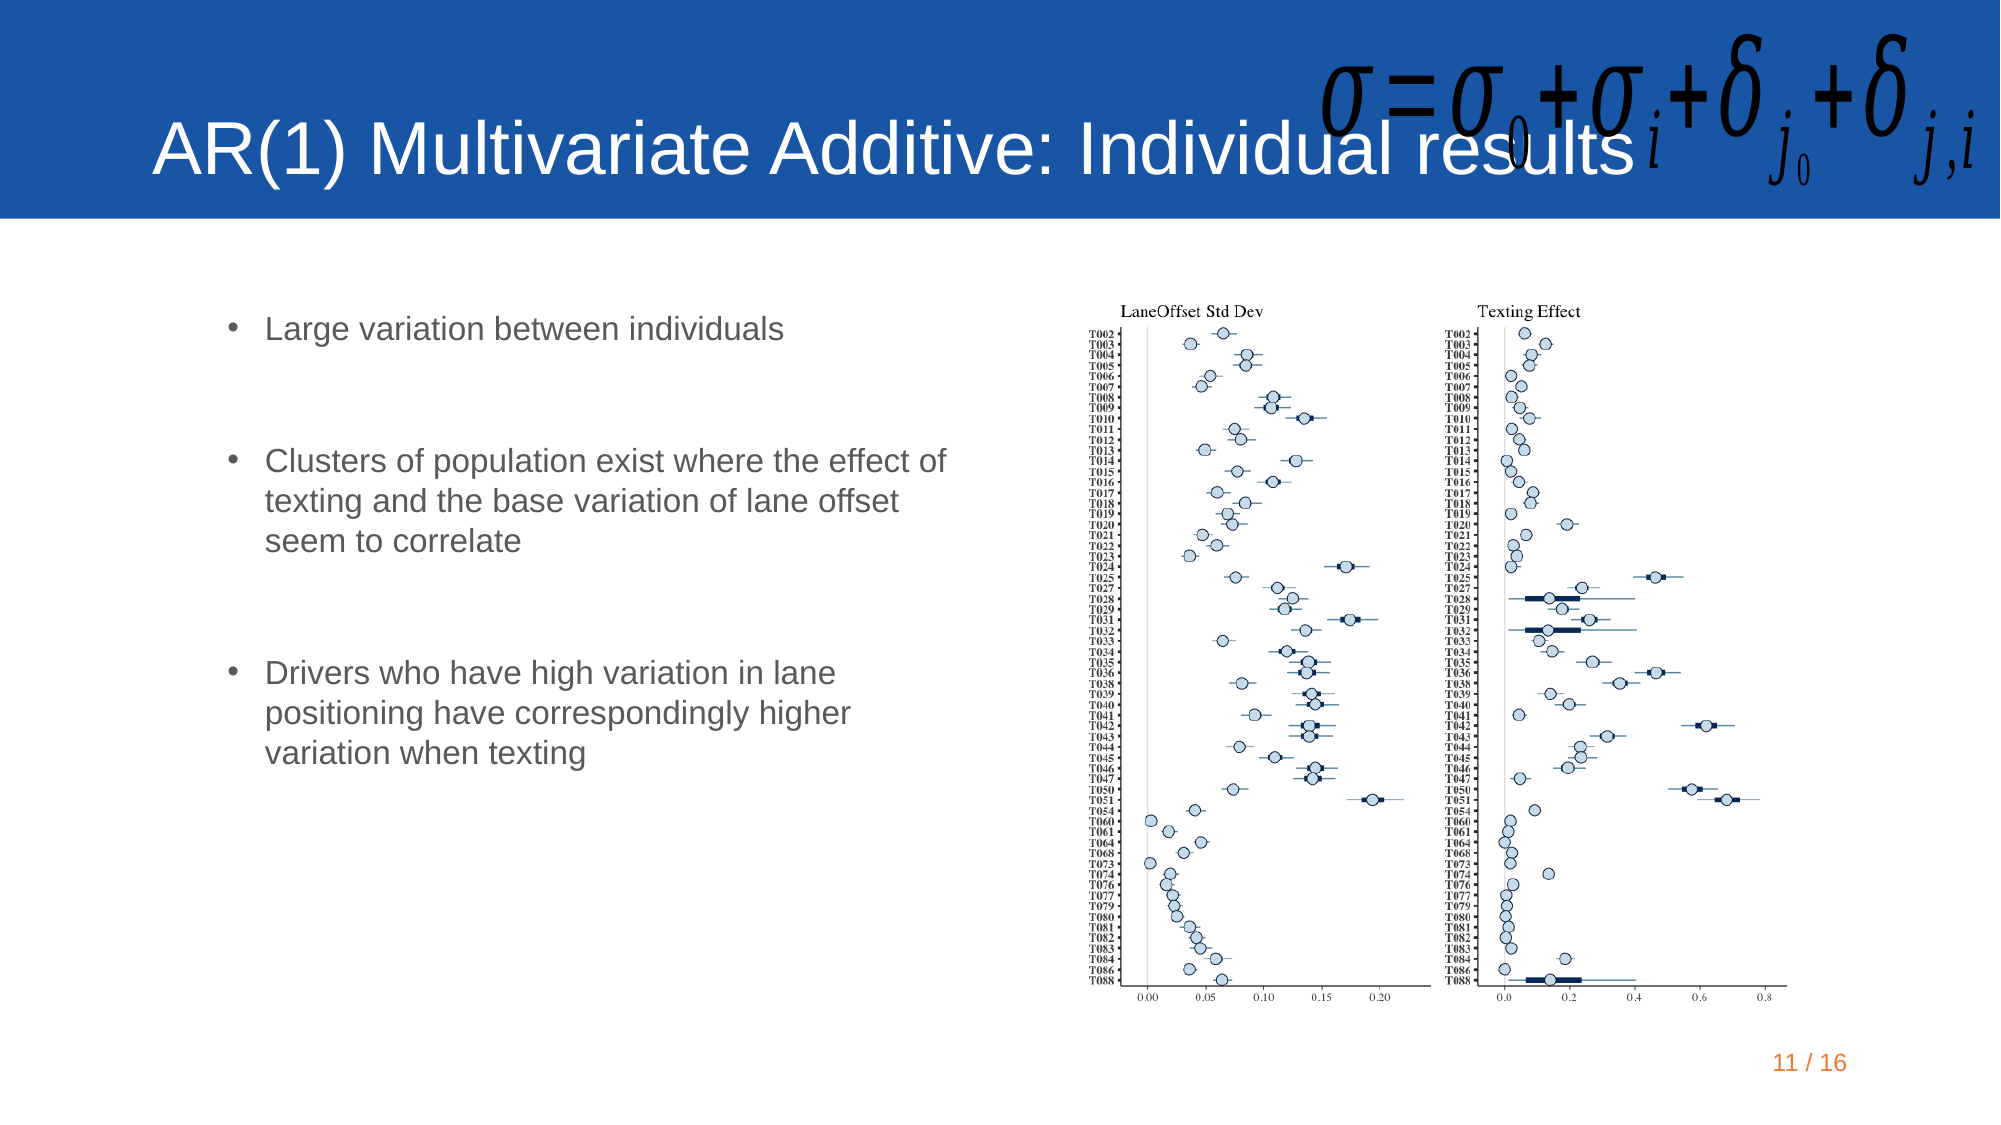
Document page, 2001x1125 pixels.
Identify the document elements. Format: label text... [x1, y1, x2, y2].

list Large variation between individuals Clusters of population exist where the effect of texting and the base variation of lane offset seem to correlate Drivers who have high variation in lane positioning have correspondingly higher variation when texting [137, 299, 988, 1014]
slide_number 10 [1412, 1031, 1863, 1092]
title AR(1) Multivariate Additive: Individual results [137, 0, 1863, 198]
picture [1081, 297, 1794, 1011]
